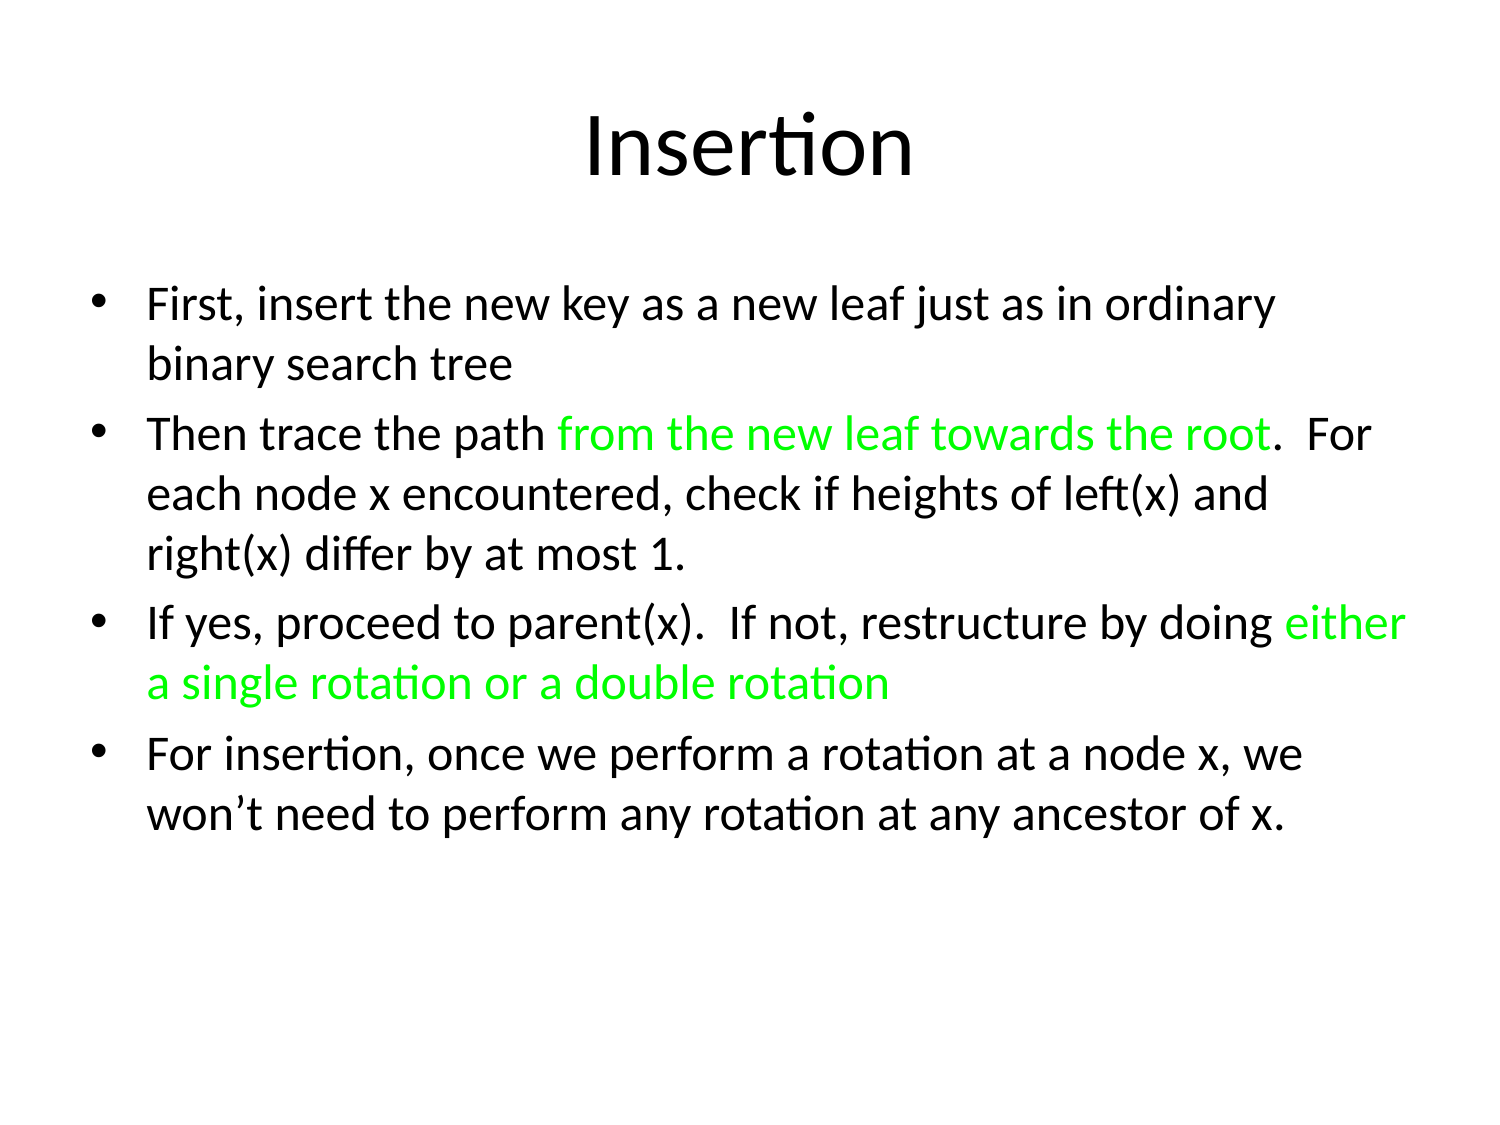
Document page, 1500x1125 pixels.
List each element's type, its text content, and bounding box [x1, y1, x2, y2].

list First, insert the new key as a new leaf just as in ordinary binary search tree Then trace the path from the new leaf towards the root. For each node x encountered, check if heights of left(x) and right(x) differ by at most 1. If yes, proceed to parent(x). If not, restructure by doing either a single rotation or a double rotation For insertion, once we perform a rotation at a node x, we won’t need to perform any rotation at any ancestor of x. [75, 262, 1425, 1005]
title Insertion [75, 45, 1425, 233]
